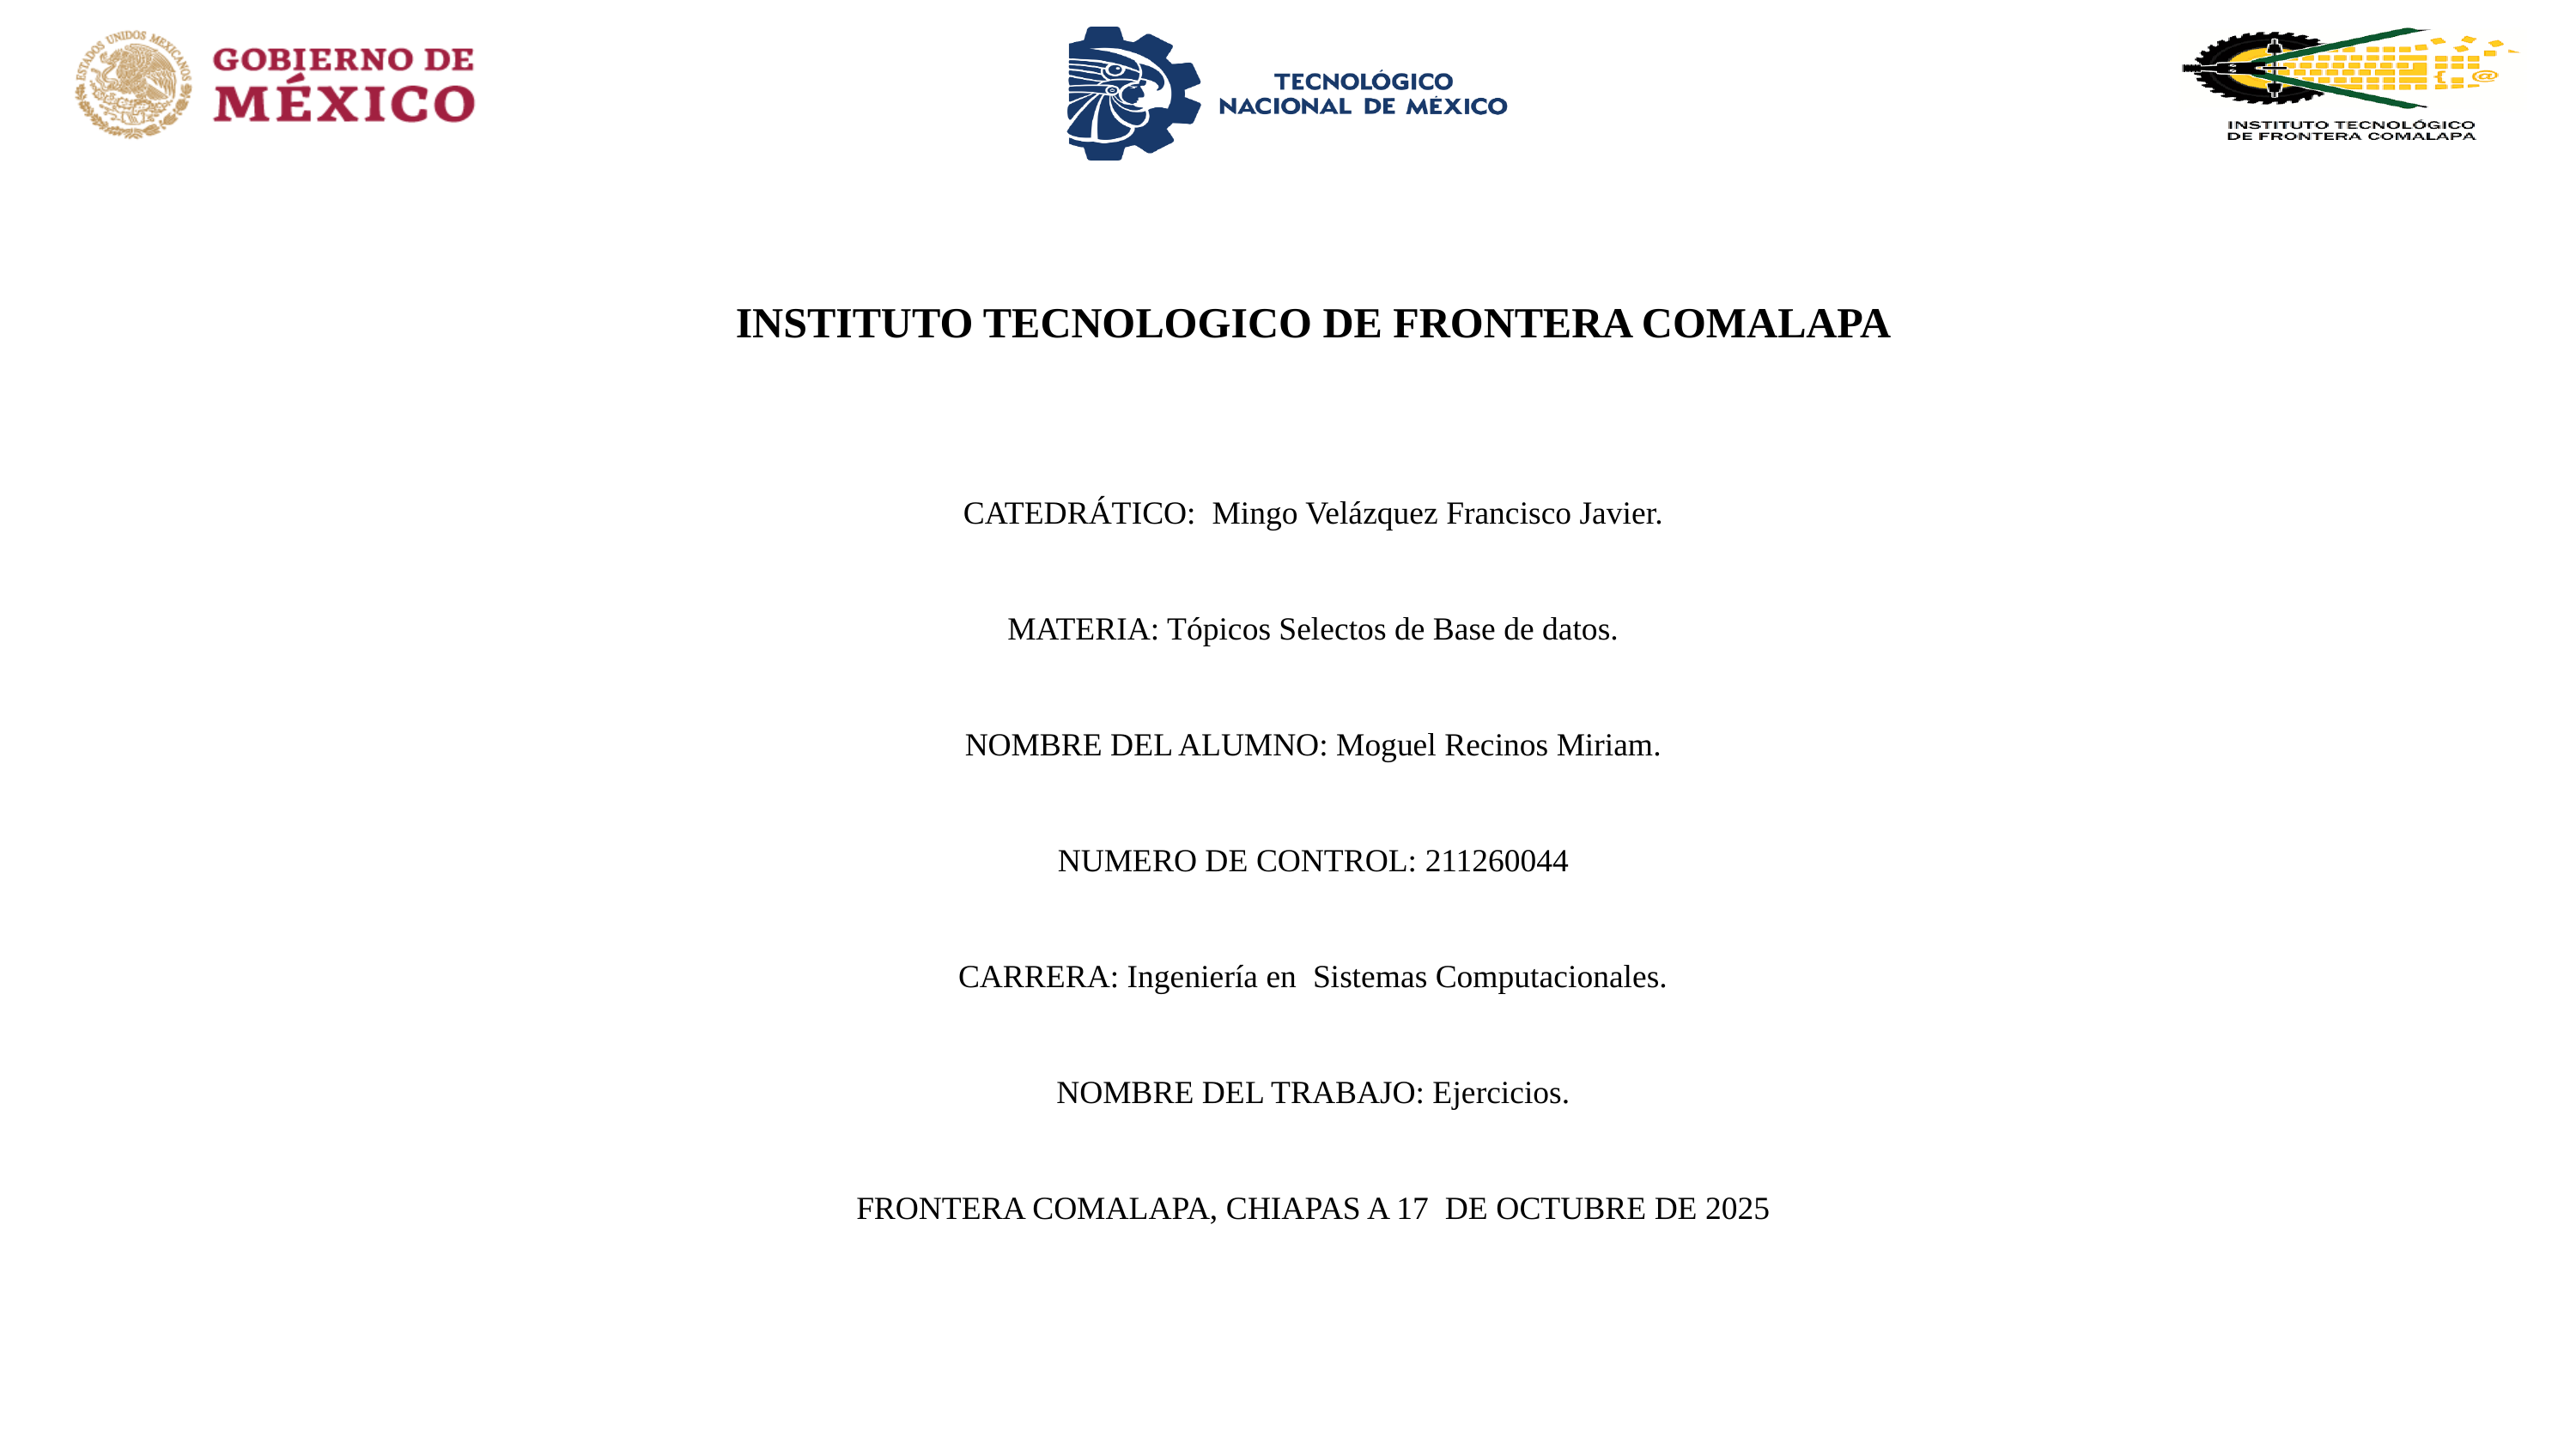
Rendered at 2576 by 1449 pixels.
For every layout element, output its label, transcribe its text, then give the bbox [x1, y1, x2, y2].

picture [1060, 26, 1516, 161]
picture [2178, 26, 2527, 161]
text_box CATEDRÁTICO: Mingo Velázquez Francisco Javier. MATERIA: Tópicos Selectos de Base de datos. NOMBRE DEL ALUMNO: Moguel Recinos Miriam. NUMERO DE CONTROL: 211260044 CARRERA: Ingeniería en Sistemas Computacionales. NOMBRE DEL TRABAJO: Ejercicios. FRONTERA COMALAPA, CHIAPAS A 17 DE OCTUBRE DE 2025 [536, 485, 2091, 1255]
picture [47, 26, 502, 145]
text_box INSTITUTO TECNOLOGICO DE FRONTERA COMALAPA [698, 300, 1929, 347]
